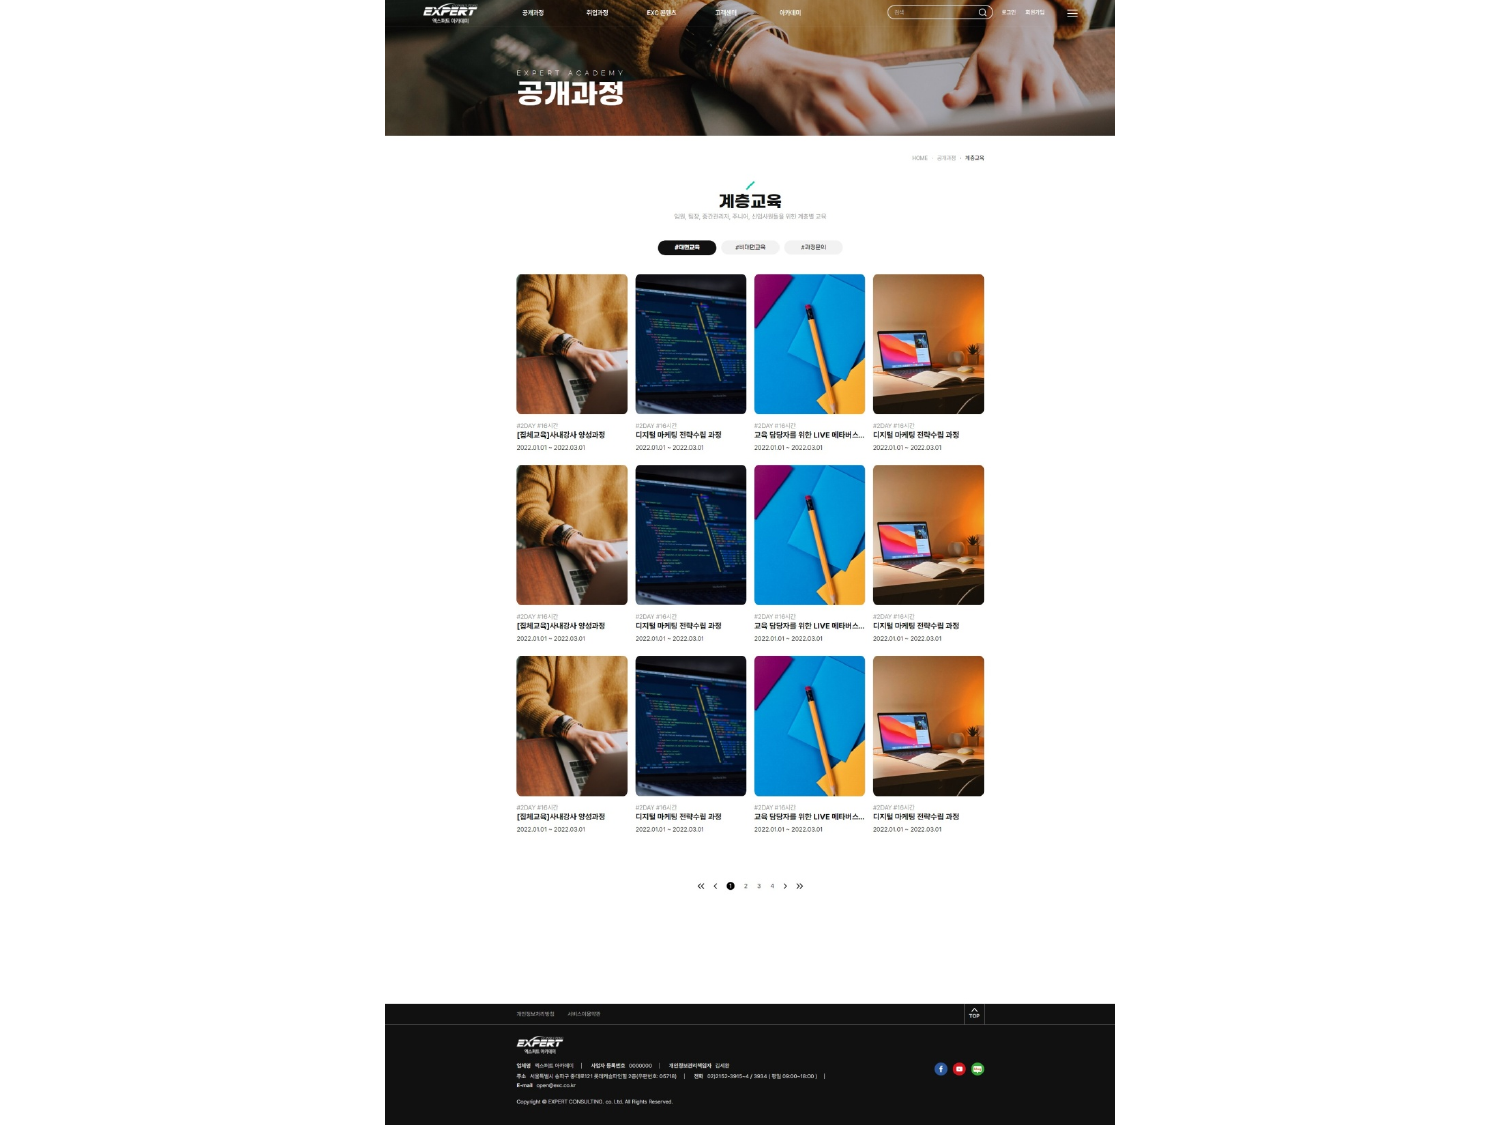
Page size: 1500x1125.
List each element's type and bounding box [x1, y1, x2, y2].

picture [385, 0, 1115, 1125]
